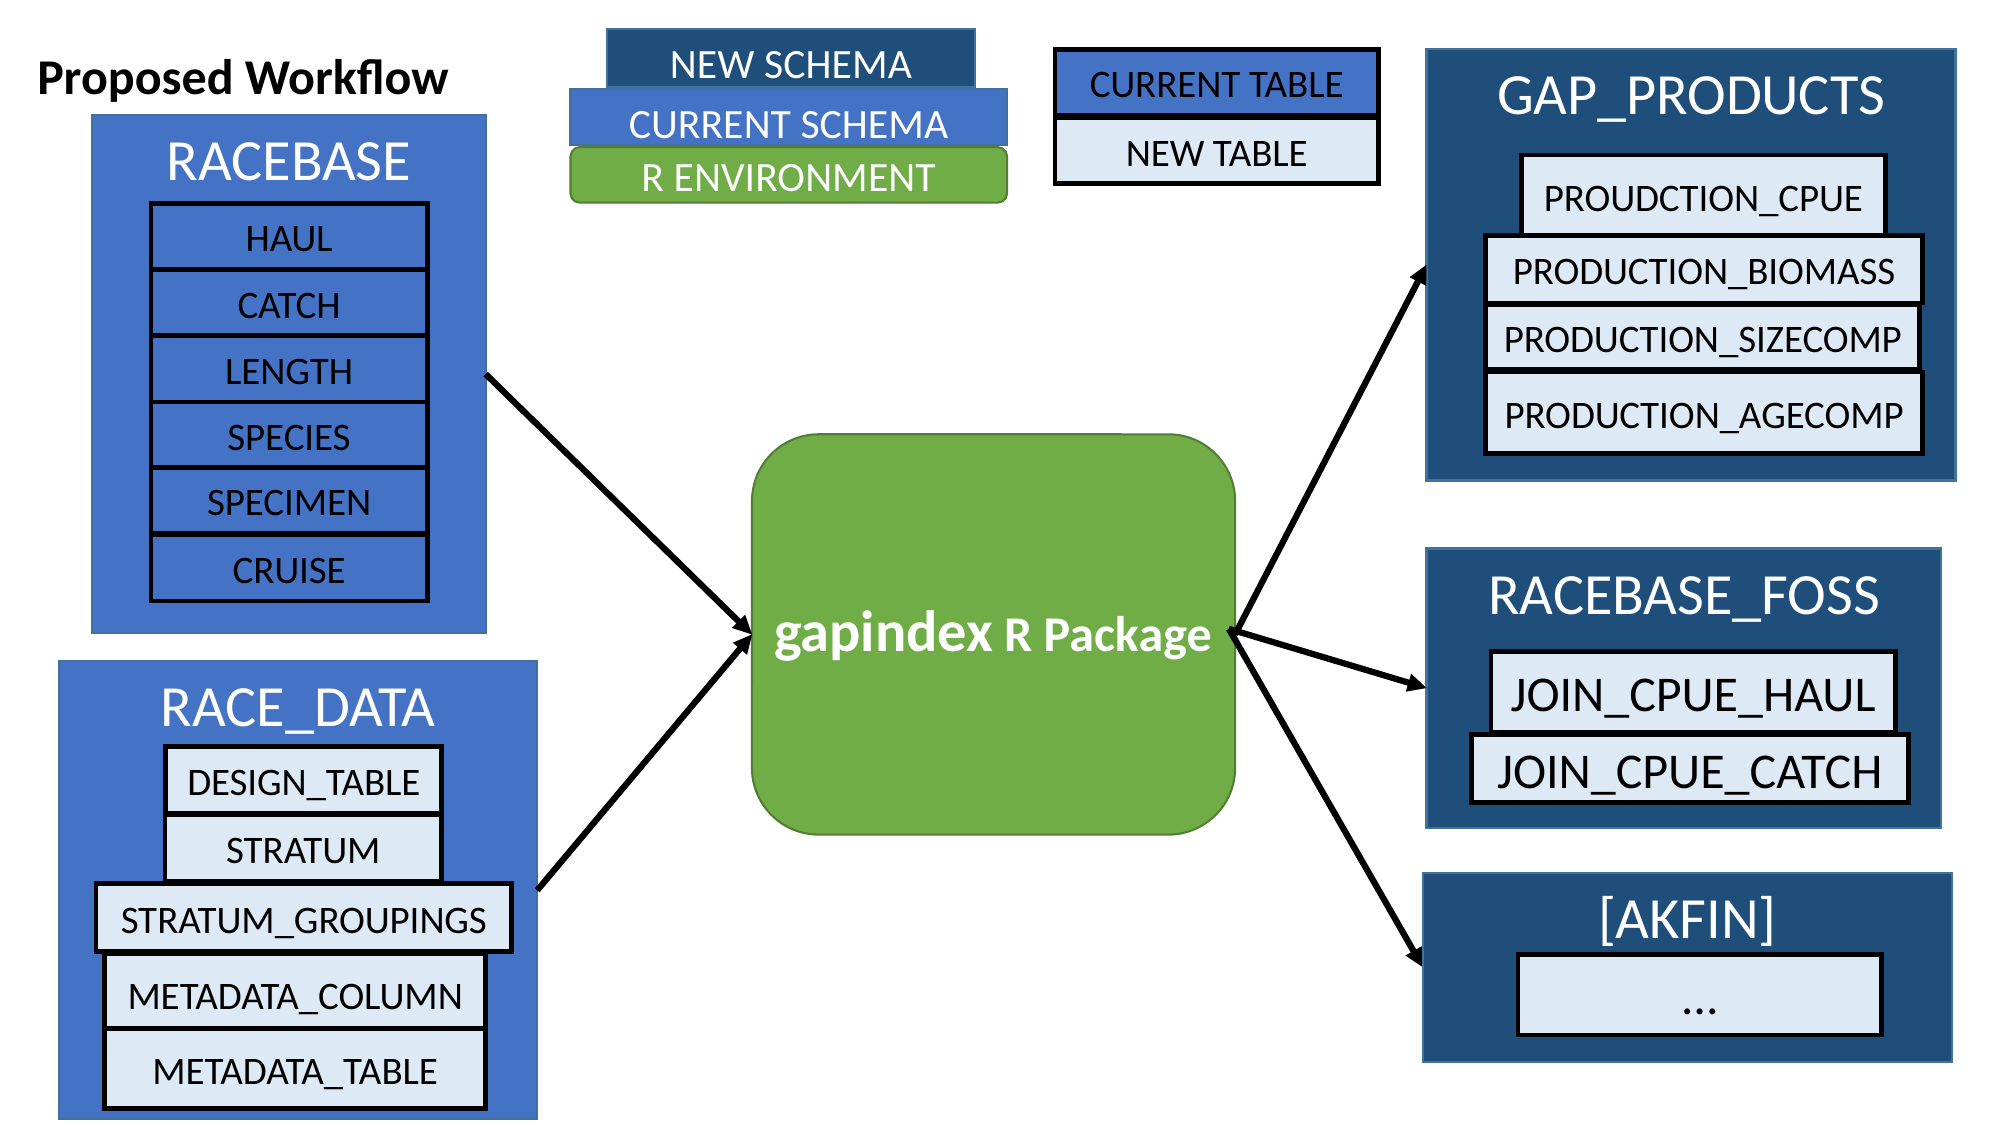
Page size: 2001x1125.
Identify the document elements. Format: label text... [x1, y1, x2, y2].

text_box LENGTH [150, 335, 428, 402]
text_box CRUISE [150, 534, 428, 602]
text_box JOIN_CPUE_HAUL [1491, 651, 1896, 733]
text_box R ENVIRONMENT [570, 147, 1008, 203]
text_box Proposed Workflow [17, 24, 493, 125]
text_box METADATA_COLUMN [104, 953, 486, 1028]
text_box RACEBASE_FOSS [1426, 548, 1942, 828]
text_box STRATUM_GROUPINGS [96, 883, 512, 952]
text_box GAP_PRODUCTS [1426, 49, 1956, 481]
text_box STRATUM [165, 815, 442, 882]
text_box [485, 374, 752, 635]
text_box RACEBASE [92, 125, 486, 634]
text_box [1423, 628, 1427, 688]
text_box CATCH [150, 269, 428, 335]
text_box SPECIMEN [150, 467, 428, 534]
text_box CURRENT SCHEMA [570, 88, 1008, 146]
text_box [AKFIN] [1422, 872, 1952, 1062]
text_box [752, 434, 1235, 835]
text_box NEW SCHEMA [606, 28, 976, 88]
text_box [537, 635, 752, 891]
text_box gapindex R Package [757, 586, 1229, 672]
text_box PRODUCTION_AGECOMP [1485, 372, 1923, 454]
text_box SPECIES [150, 402, 428, 467]
text_box HAUL [150, 203, 428, 269]
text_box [1228, 628, 1423, 968]
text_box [1235, 264, 1427, 628]
text_box CURRENT TABLE [1055, 49, 1379, 116]
text_box … [1518, 954, 1882, 1036]
text_box JOIN_CPUE_CATCH [1471, 734, 1909, 803]
text_box DESIGN_TABLE [165, 746, 442, 813]
text_box METADATA_TABLE [104, 1028, 486, 1109]
text_box PRODUCTION_SIZECOMP [1485, 304, 1920, 370]
text_box NEW TABLE [1055, 117, 1379, 184]
text_box PRODUCTION_BIOMASS [1485, 235, 1923, 304]
text_box PROUDCTION_CPUE [1521, 155, 1886, 236]
text_box RACE_DATA [59, 661, 538, 1120]
